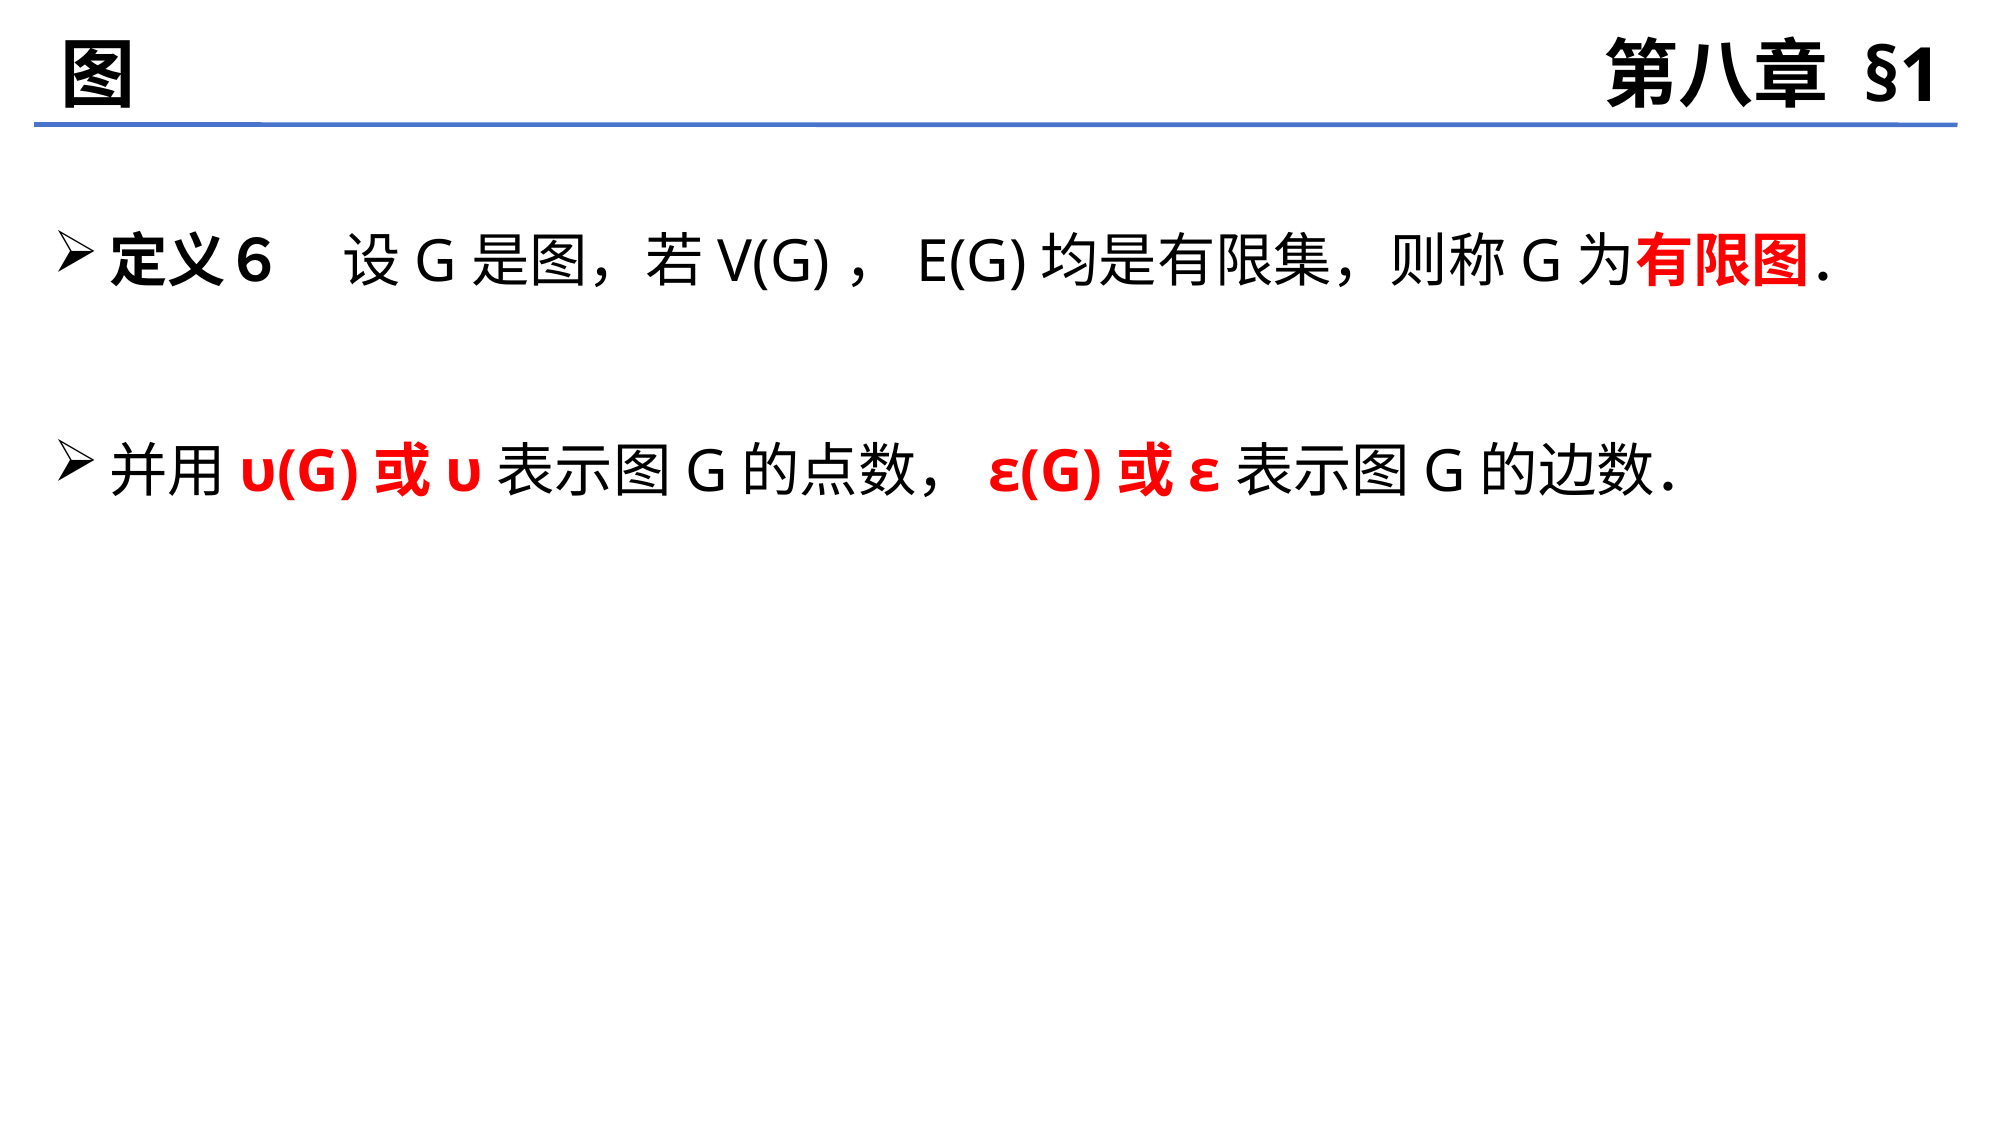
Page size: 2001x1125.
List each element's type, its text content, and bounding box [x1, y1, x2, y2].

text_box 图 [46, 18, 932, 124]
text_box 定义６ 设G是图，若V(G)，E(G)均是有限集，则称G为有限图． 并用υ(G)或υ表示图G的点数，ε(G)或ε表示图G的边数． [38, 181, 1951, 1065]
text_box 第八章 §1 [1576, 19, 1958, 124]
